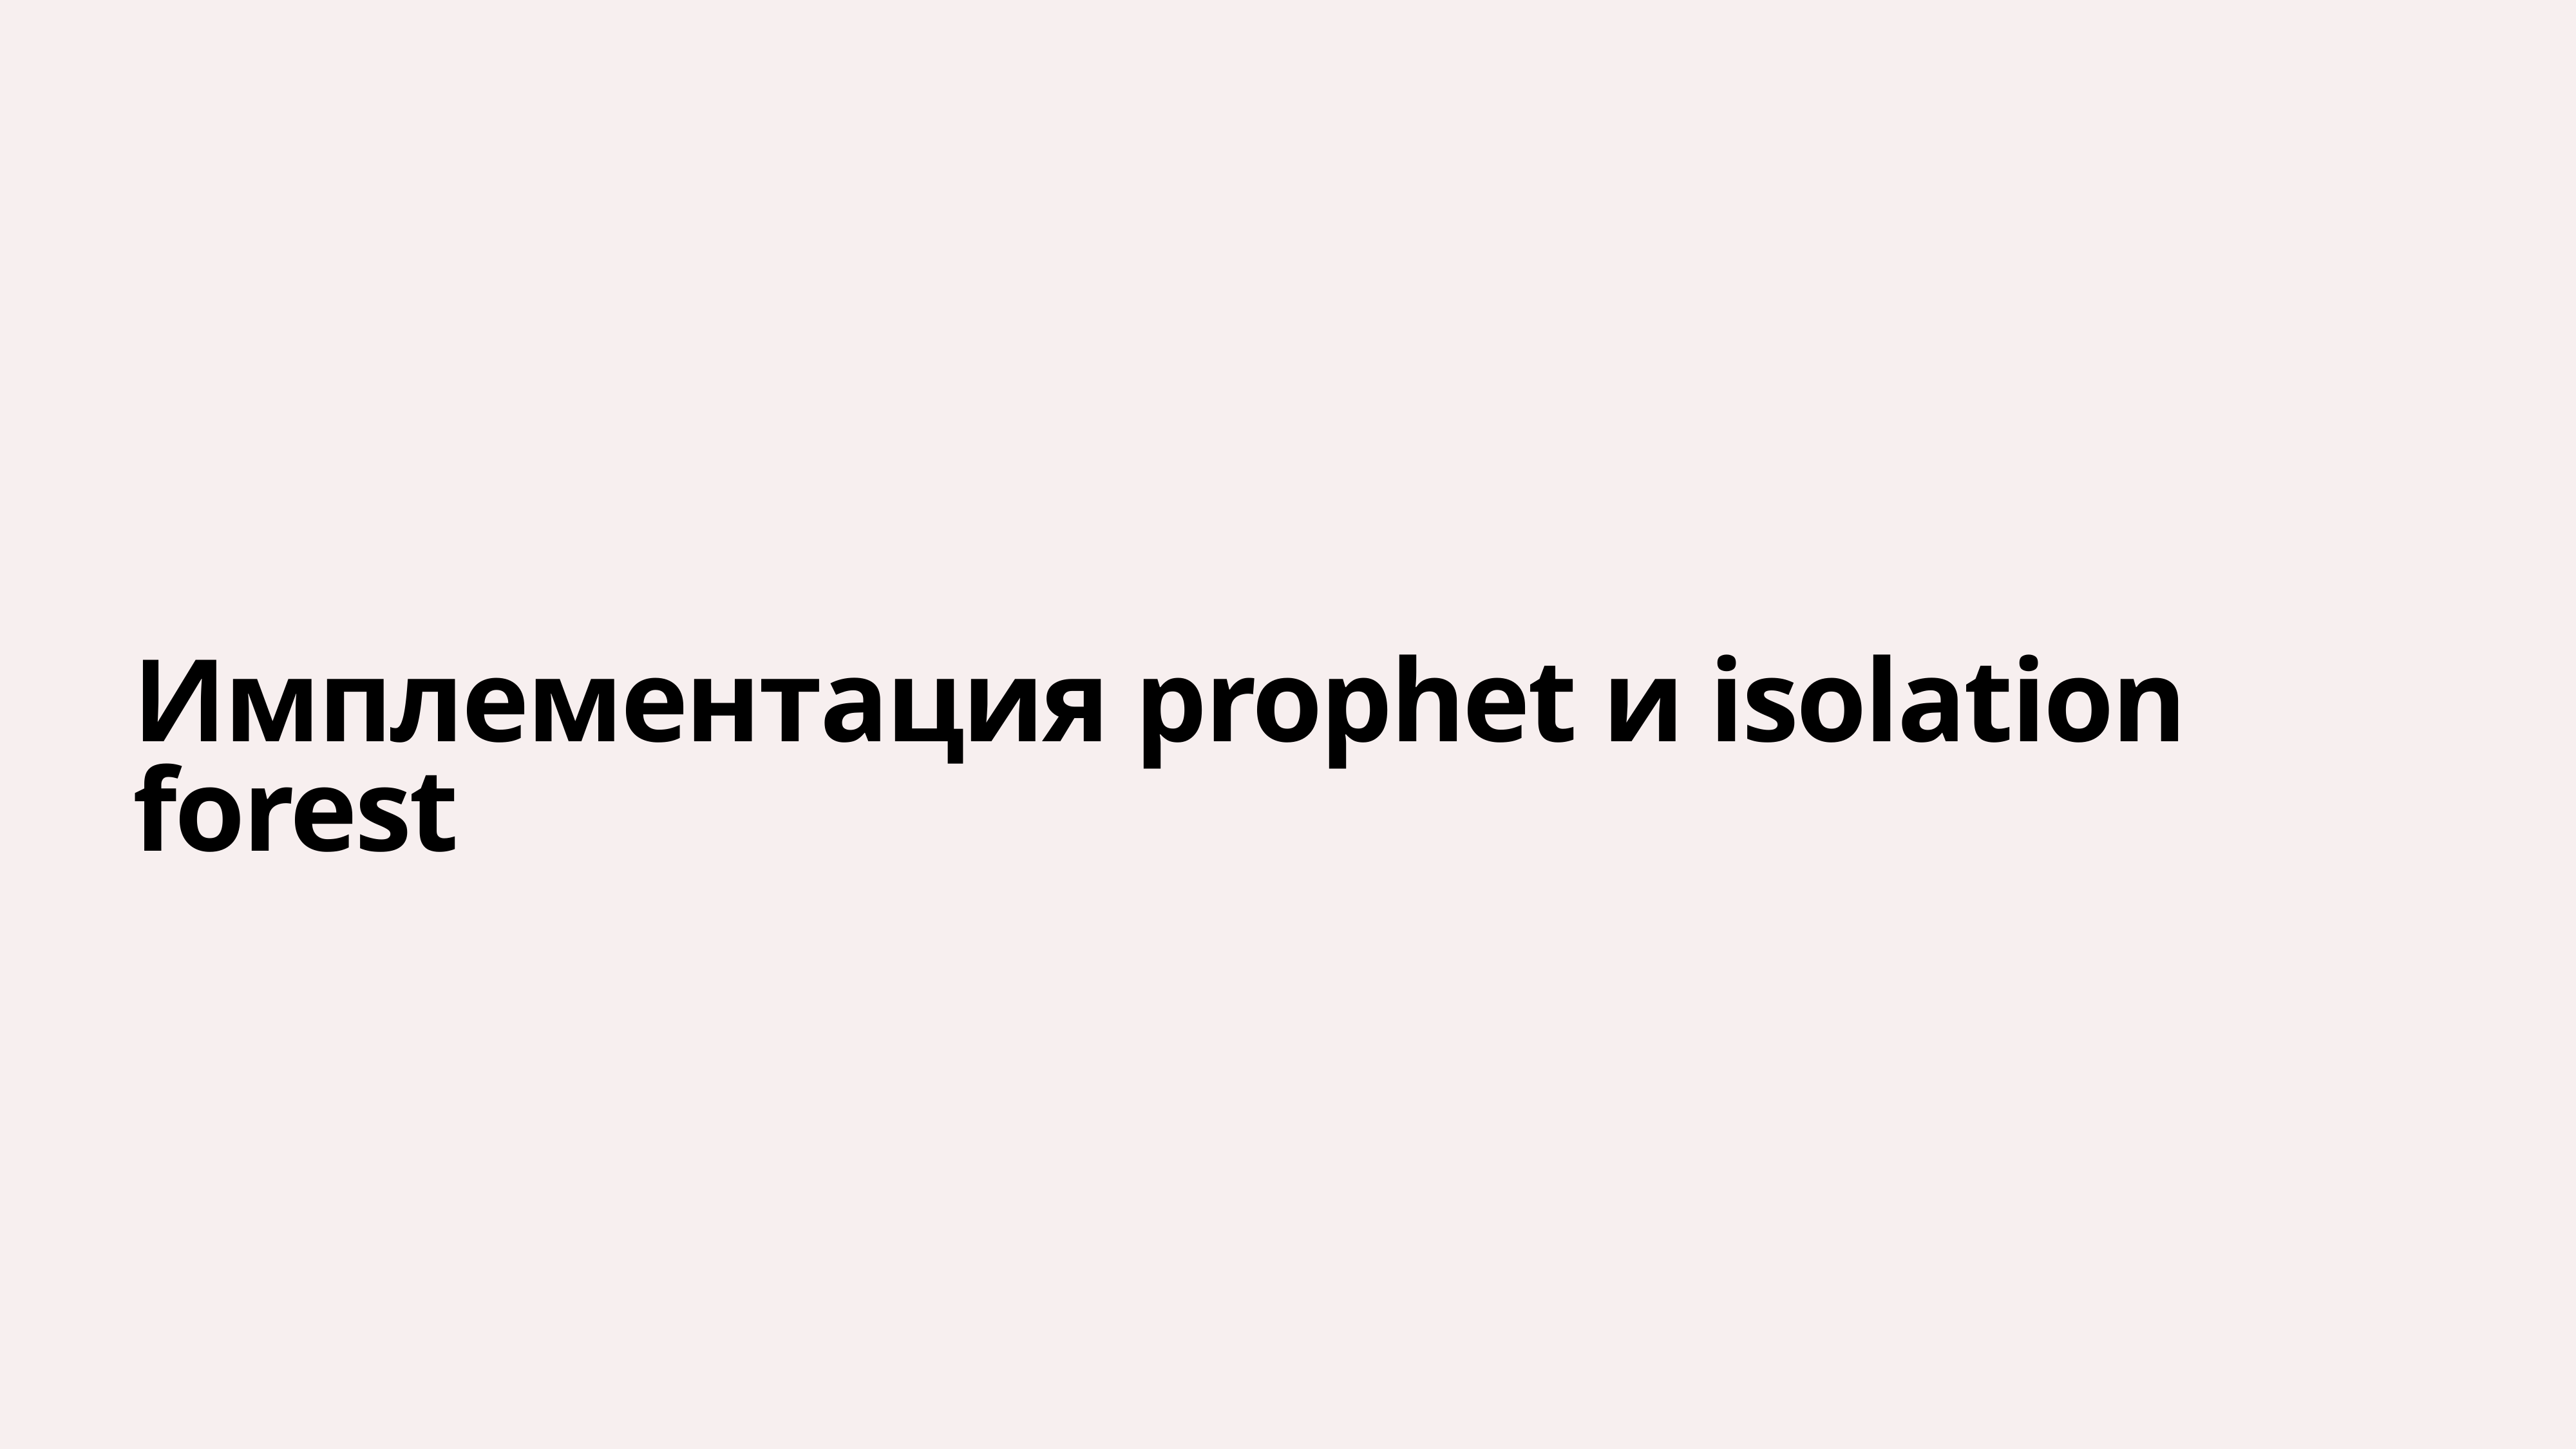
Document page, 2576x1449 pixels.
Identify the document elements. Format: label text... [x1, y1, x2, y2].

title Имплементация prophet и isolation forest [127, 648, 2449, 800]
